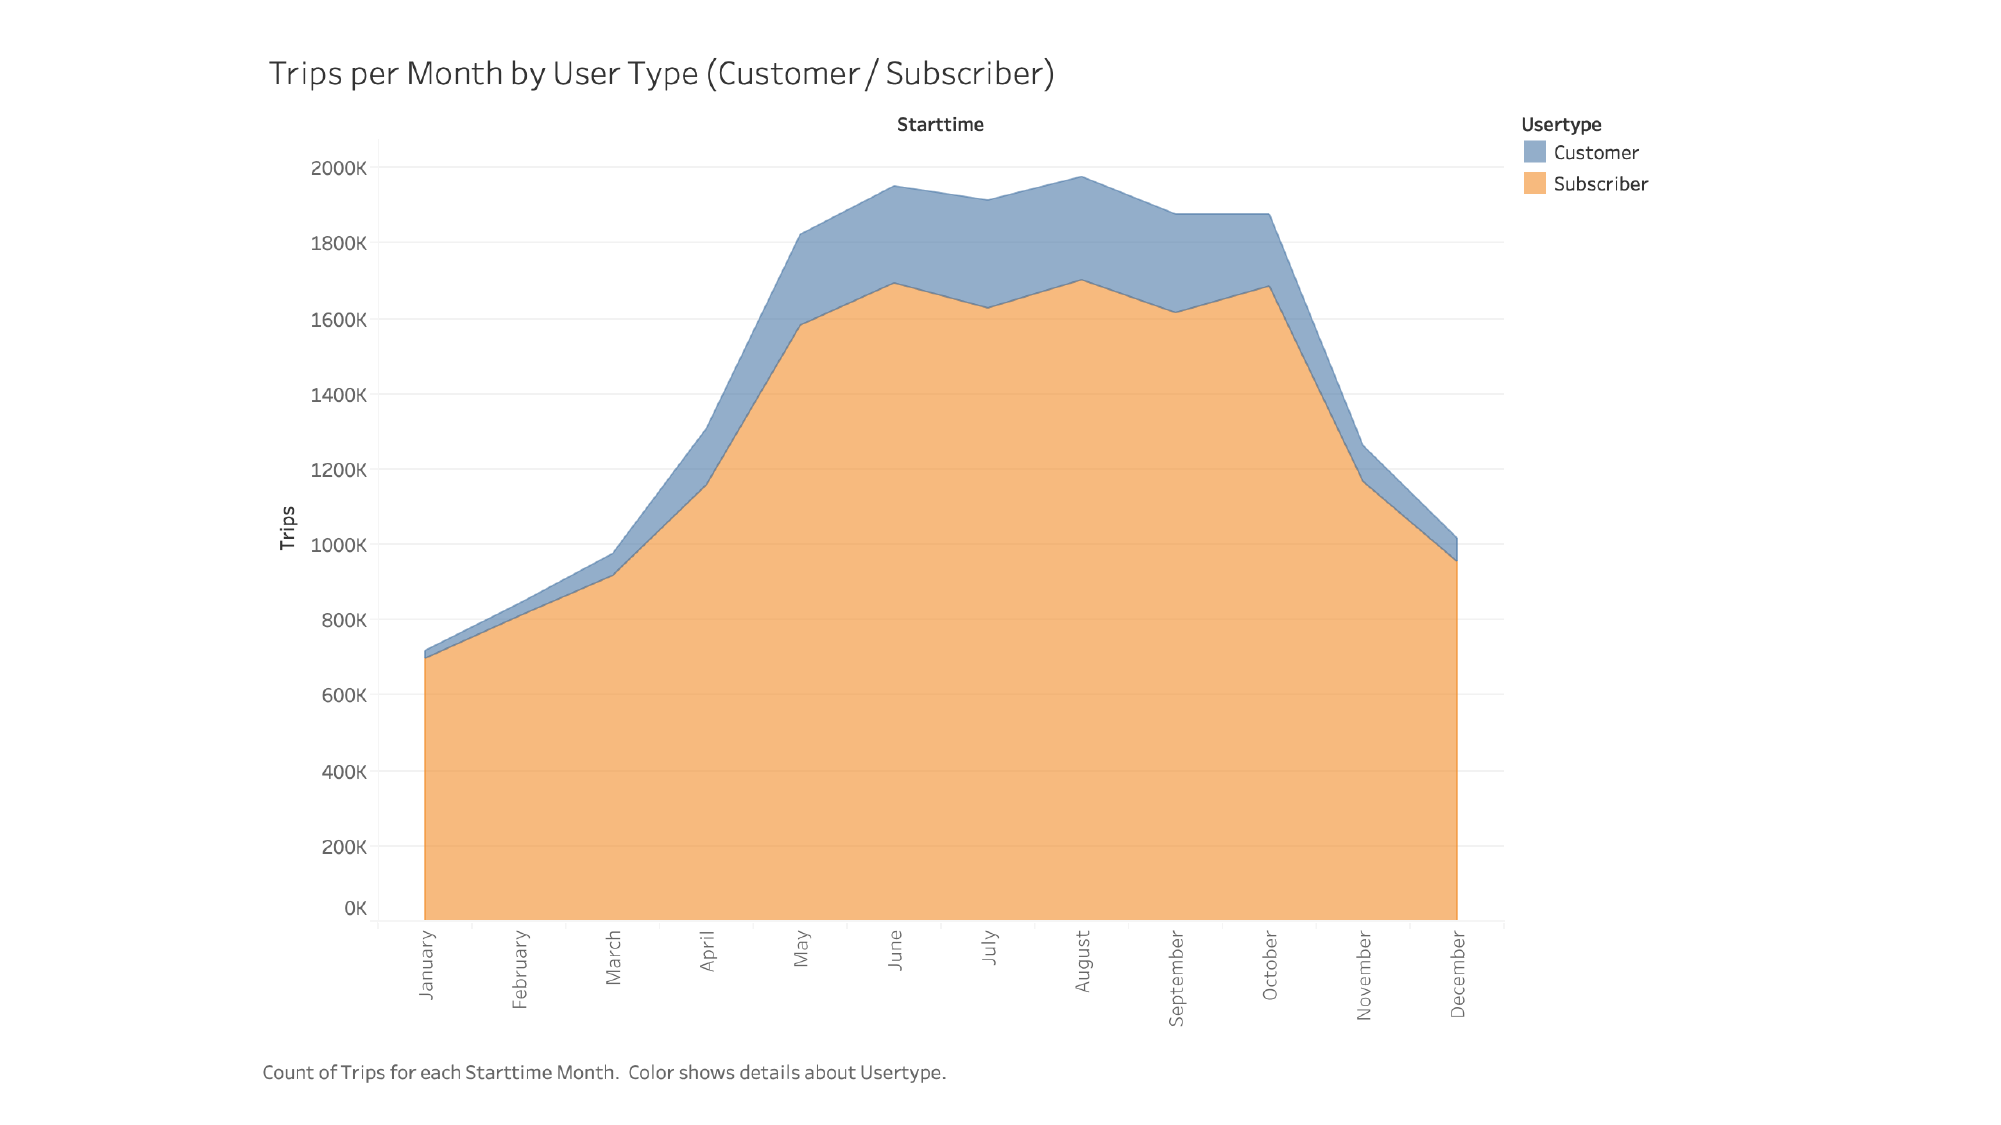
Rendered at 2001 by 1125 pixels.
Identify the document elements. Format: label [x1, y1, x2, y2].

picture [262, 40, 1738, 1085]
